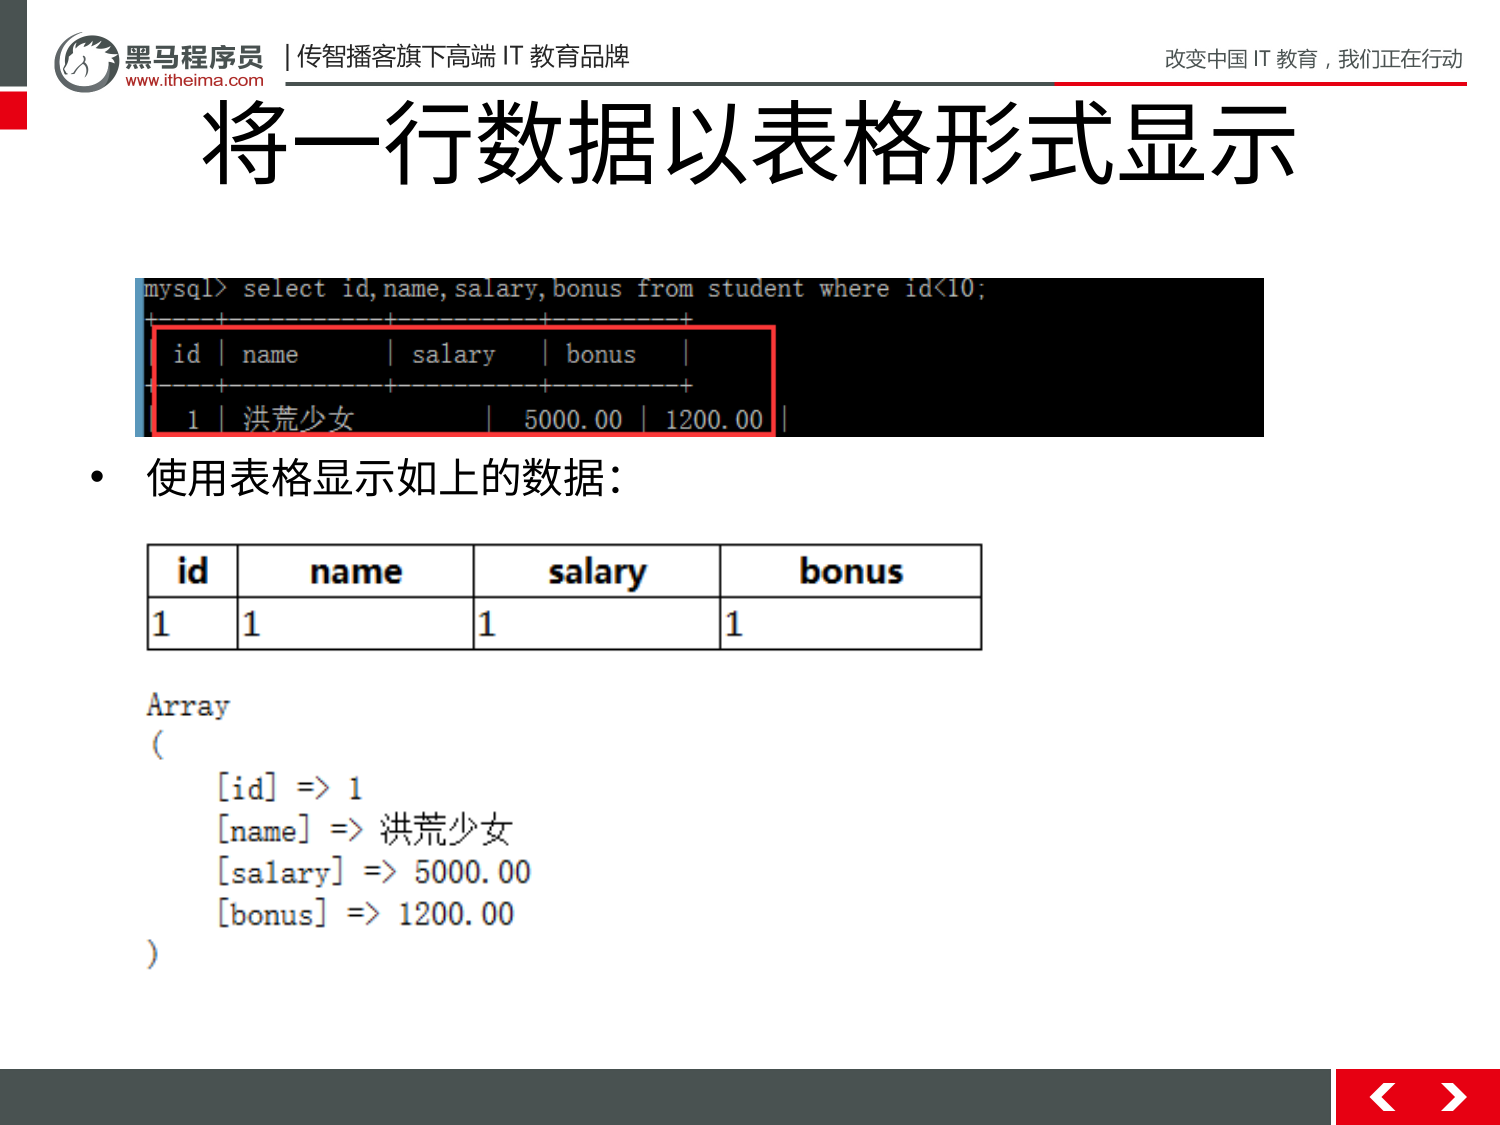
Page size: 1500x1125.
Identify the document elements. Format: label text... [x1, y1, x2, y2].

list 使用表格显示如上的数据： [75, 262, 1425, 1005]
picture [0, 0, 1500, 1125]
title 将一行数据以表格形式显示 [75, 78, 1425, 262]
